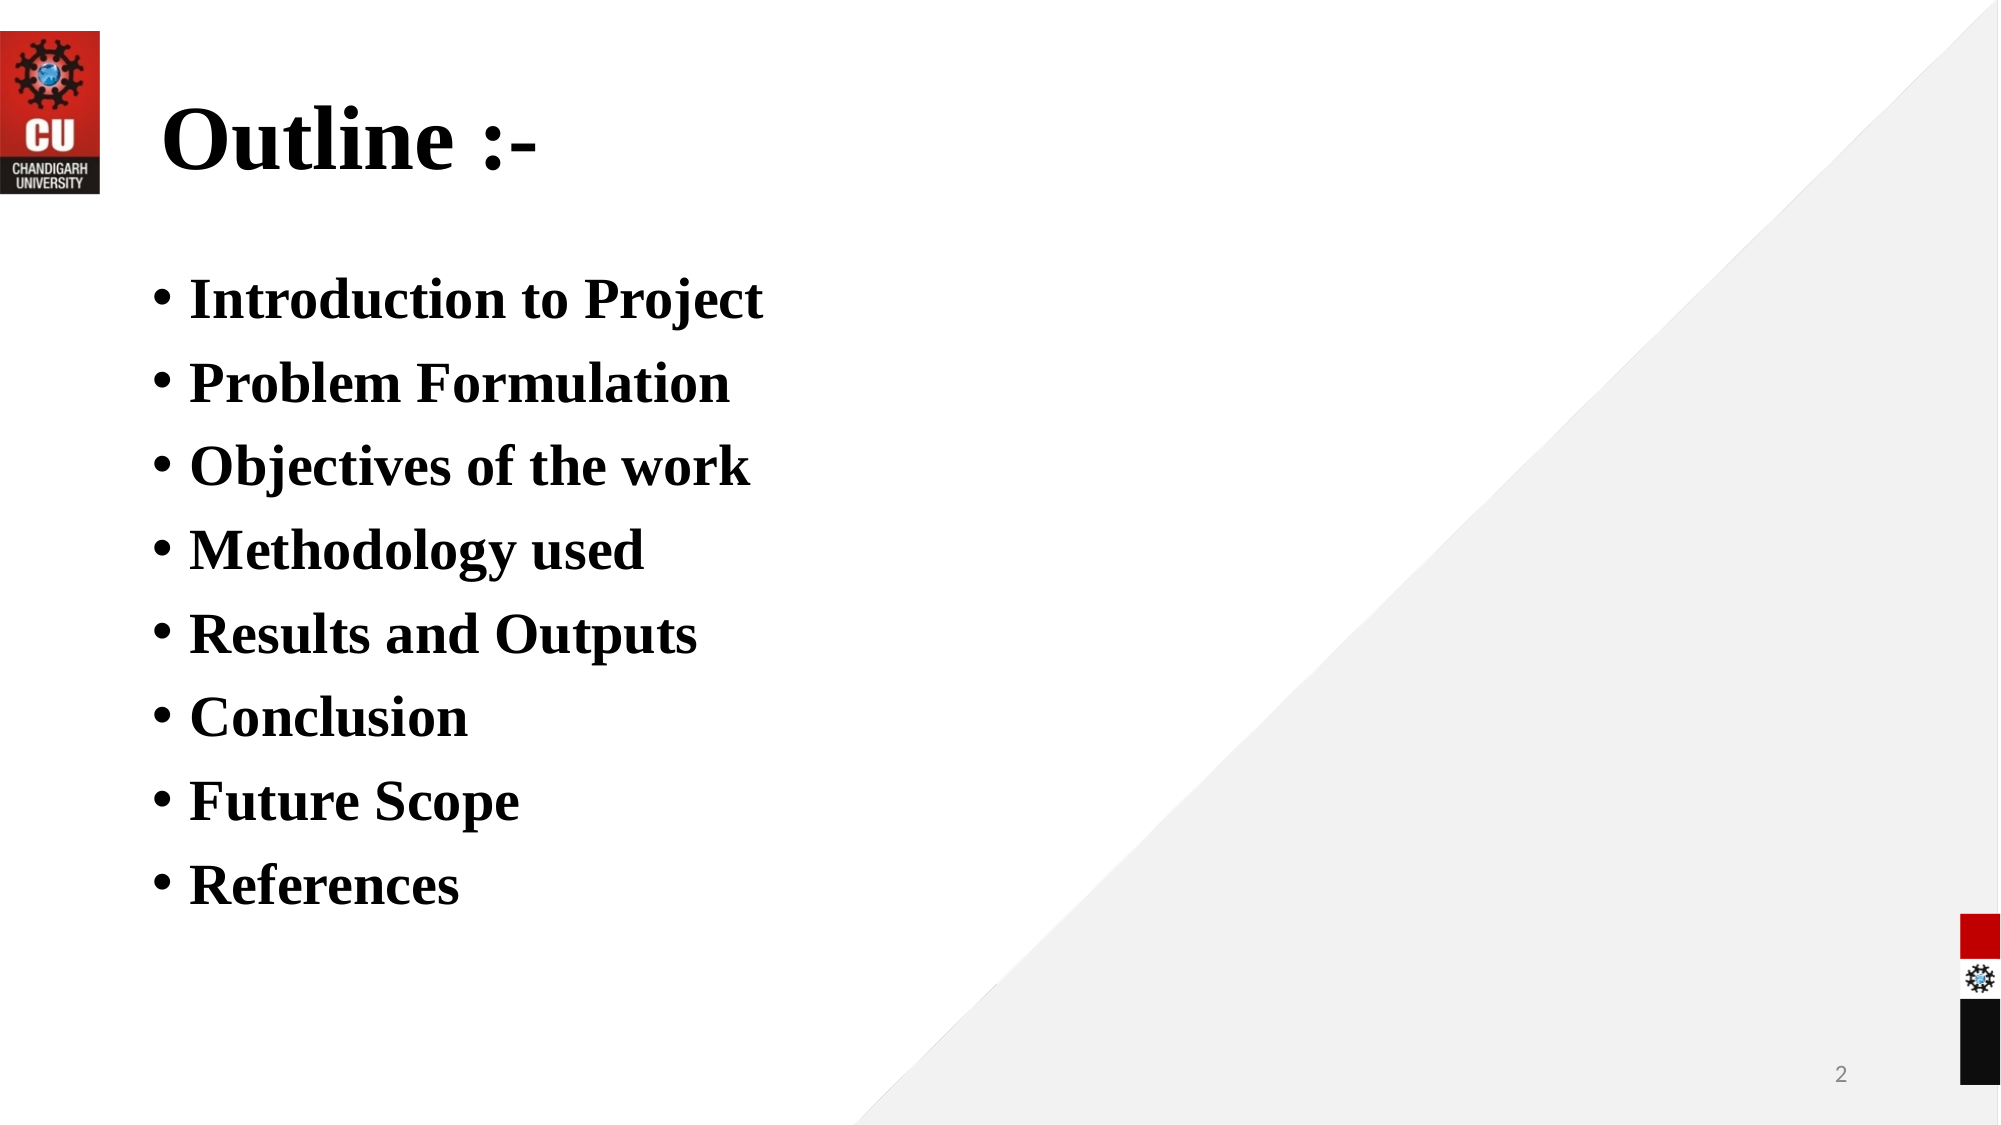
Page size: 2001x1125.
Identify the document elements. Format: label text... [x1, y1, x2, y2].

title Outline :- [145, 59, 1871, 220]
list Introduction to Project Problem Formulation Objectives of the work Methodology used Results and Outputs Conclusion Future Scope References [137, 260, 1863, 1073]
slide_number 2 [1412, 1042, 1863, 1103]
picture [0, 0, 2001, 1125]
